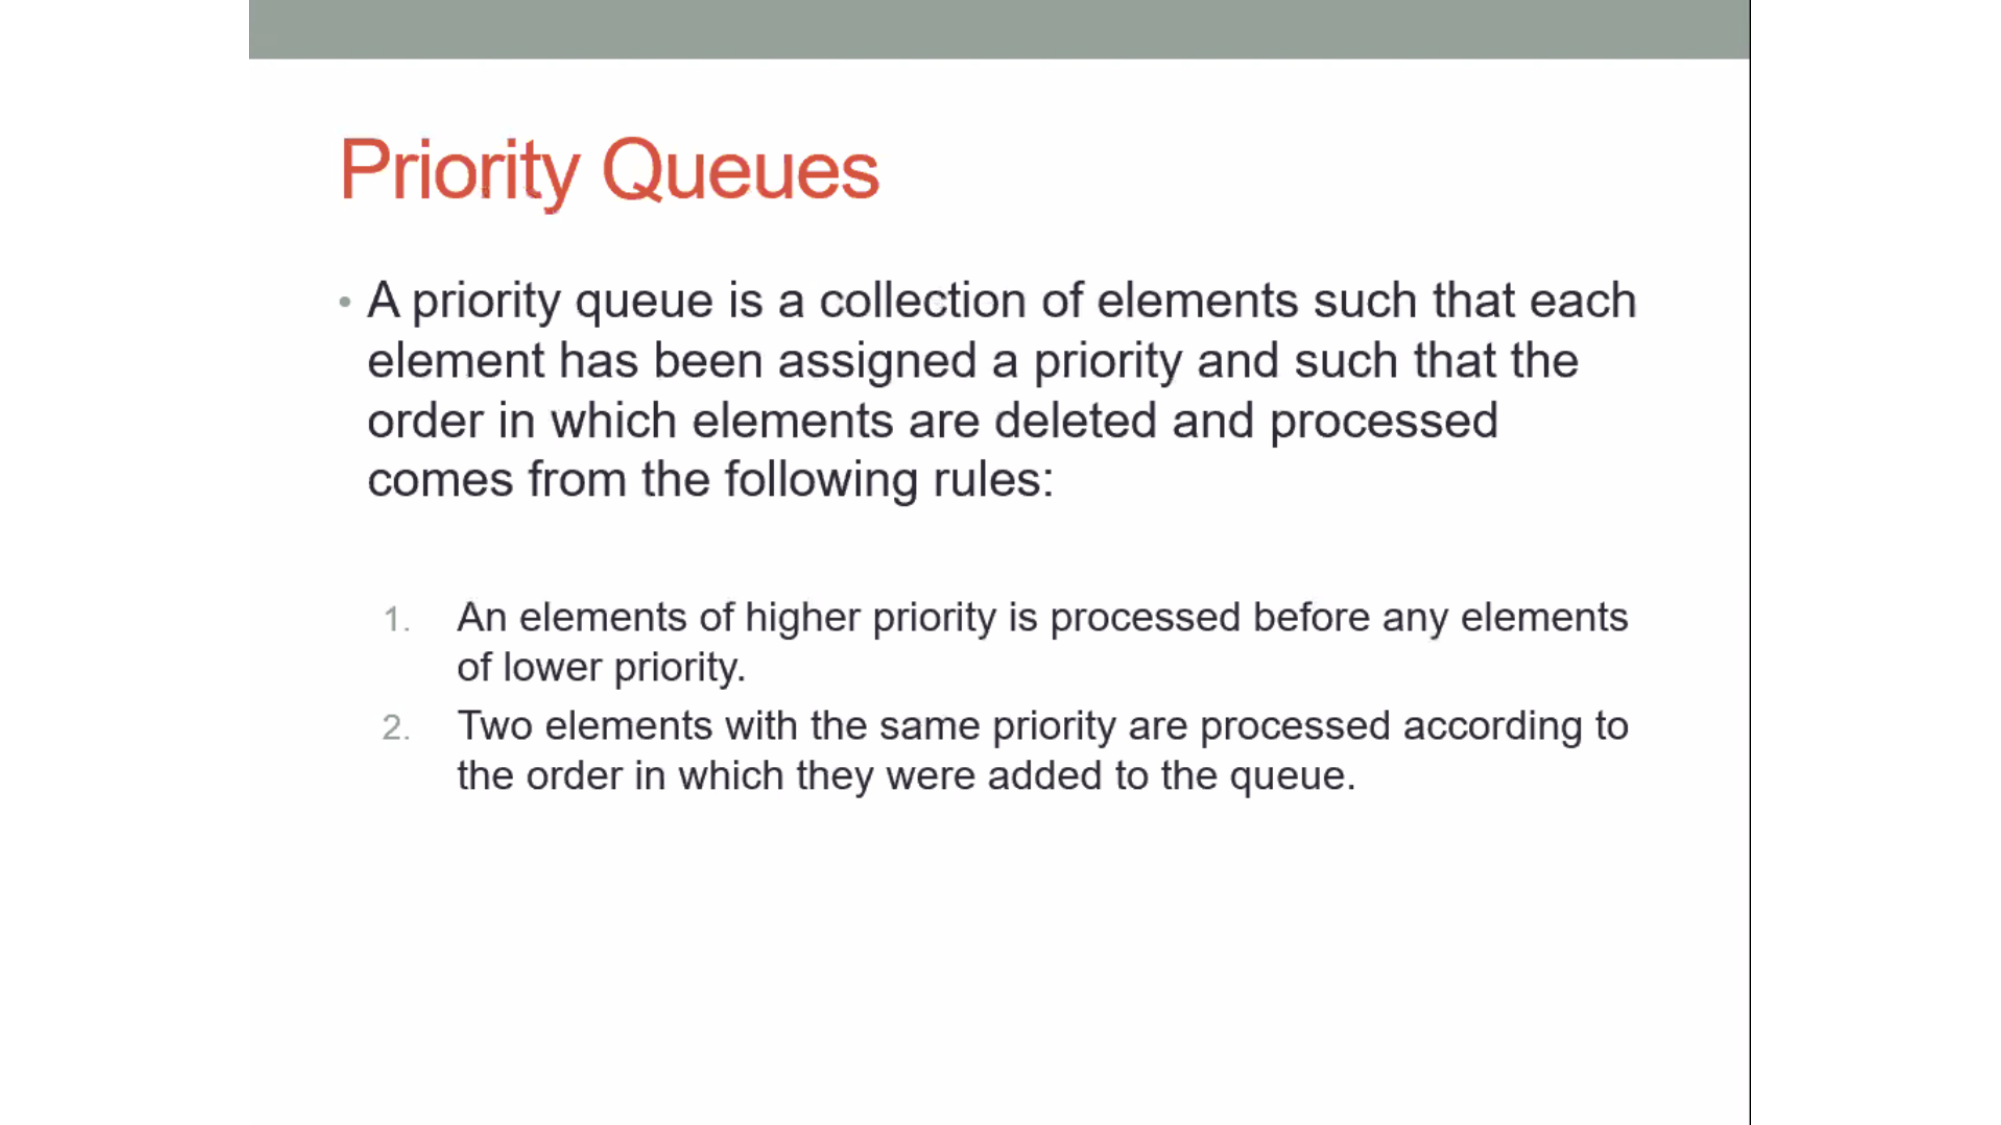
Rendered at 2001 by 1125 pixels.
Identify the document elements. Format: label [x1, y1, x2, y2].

picture [249, 0, 1751, 1125]
